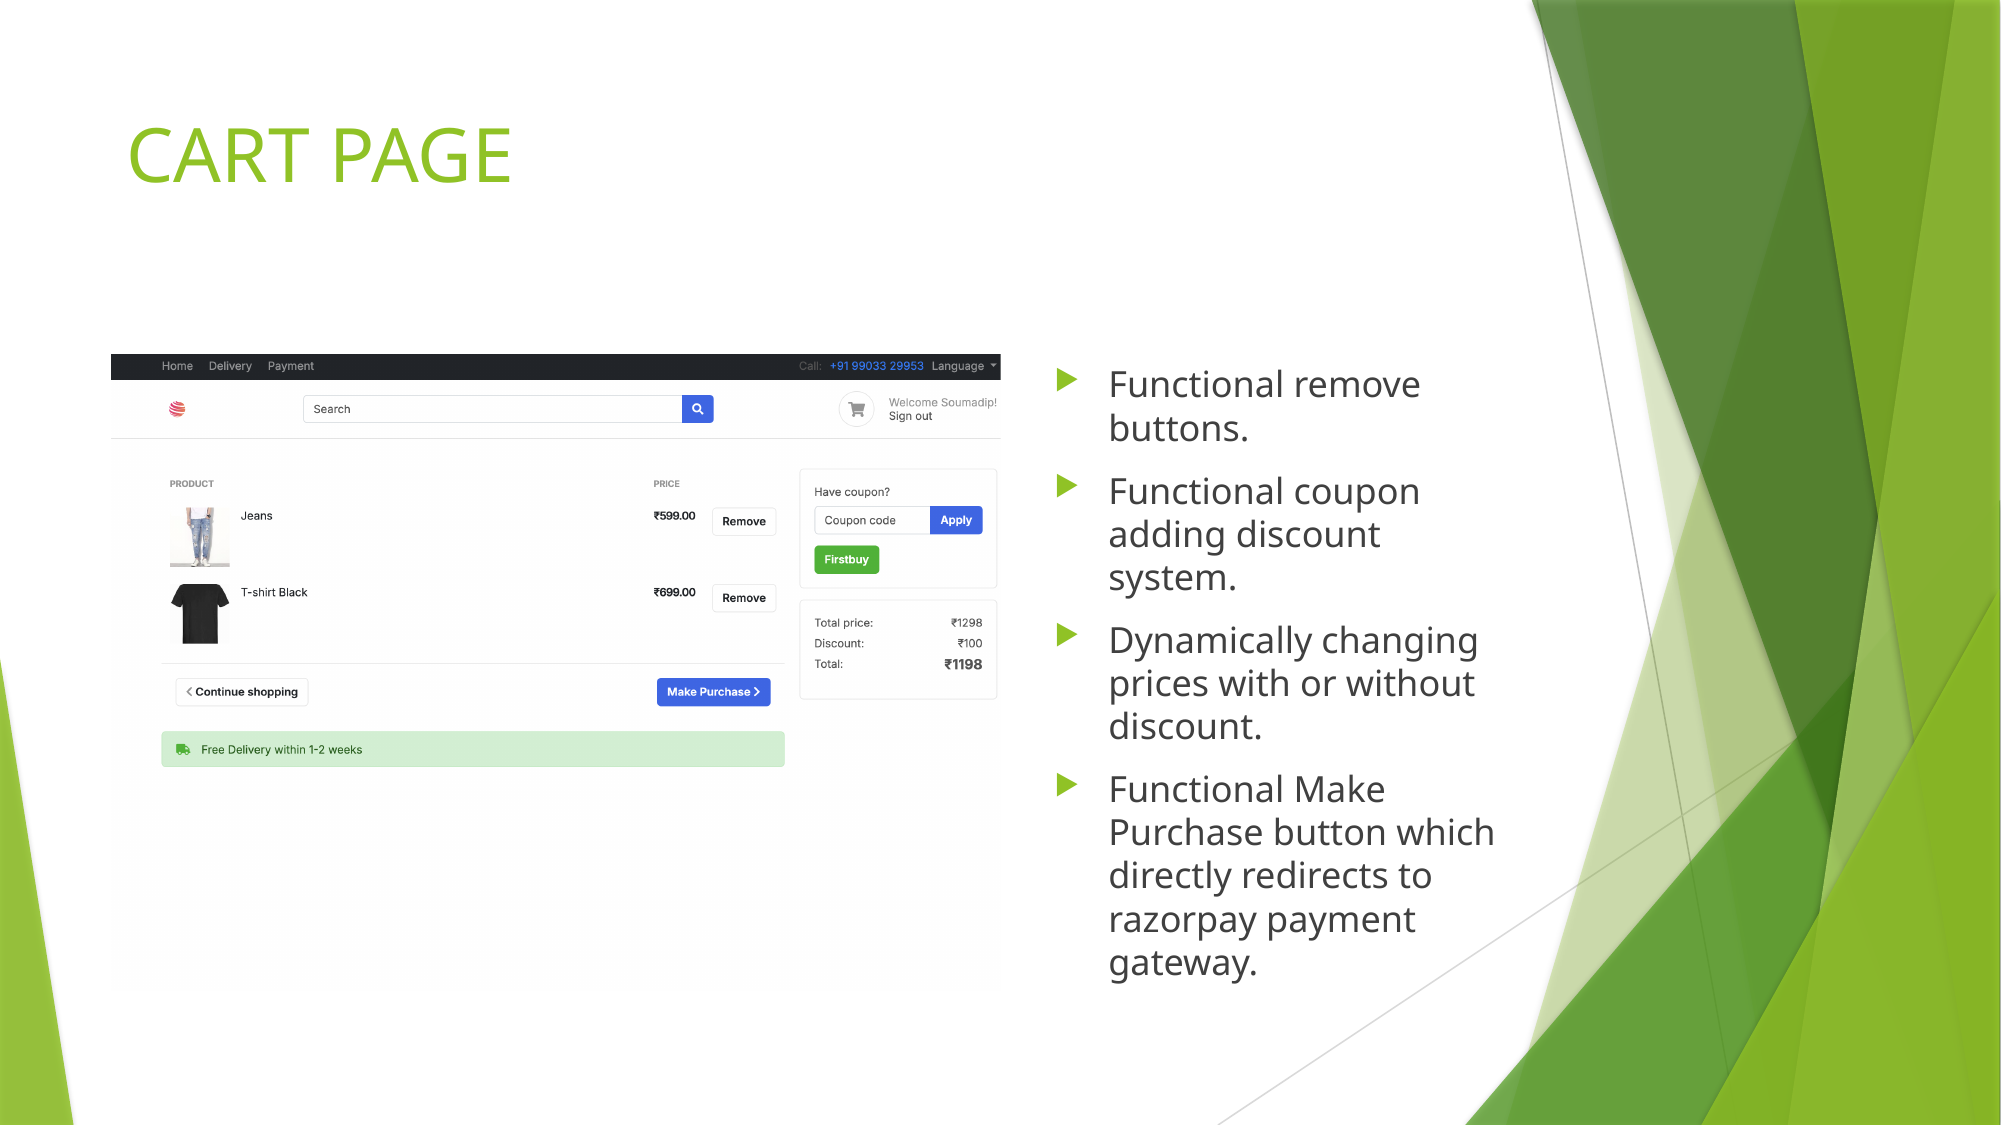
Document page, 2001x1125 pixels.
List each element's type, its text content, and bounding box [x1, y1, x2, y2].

picture [110, 353, 1002, 992]
list Functional remove buttons. Functional coupon adding discount system. Dynamically changing prices with or without discount. Functional Make Purchase button which directly redirects to razorpay payment gateway. [1039, 354, 1521, 992]
title CART PAGE [111, 99, 1522, 317]
